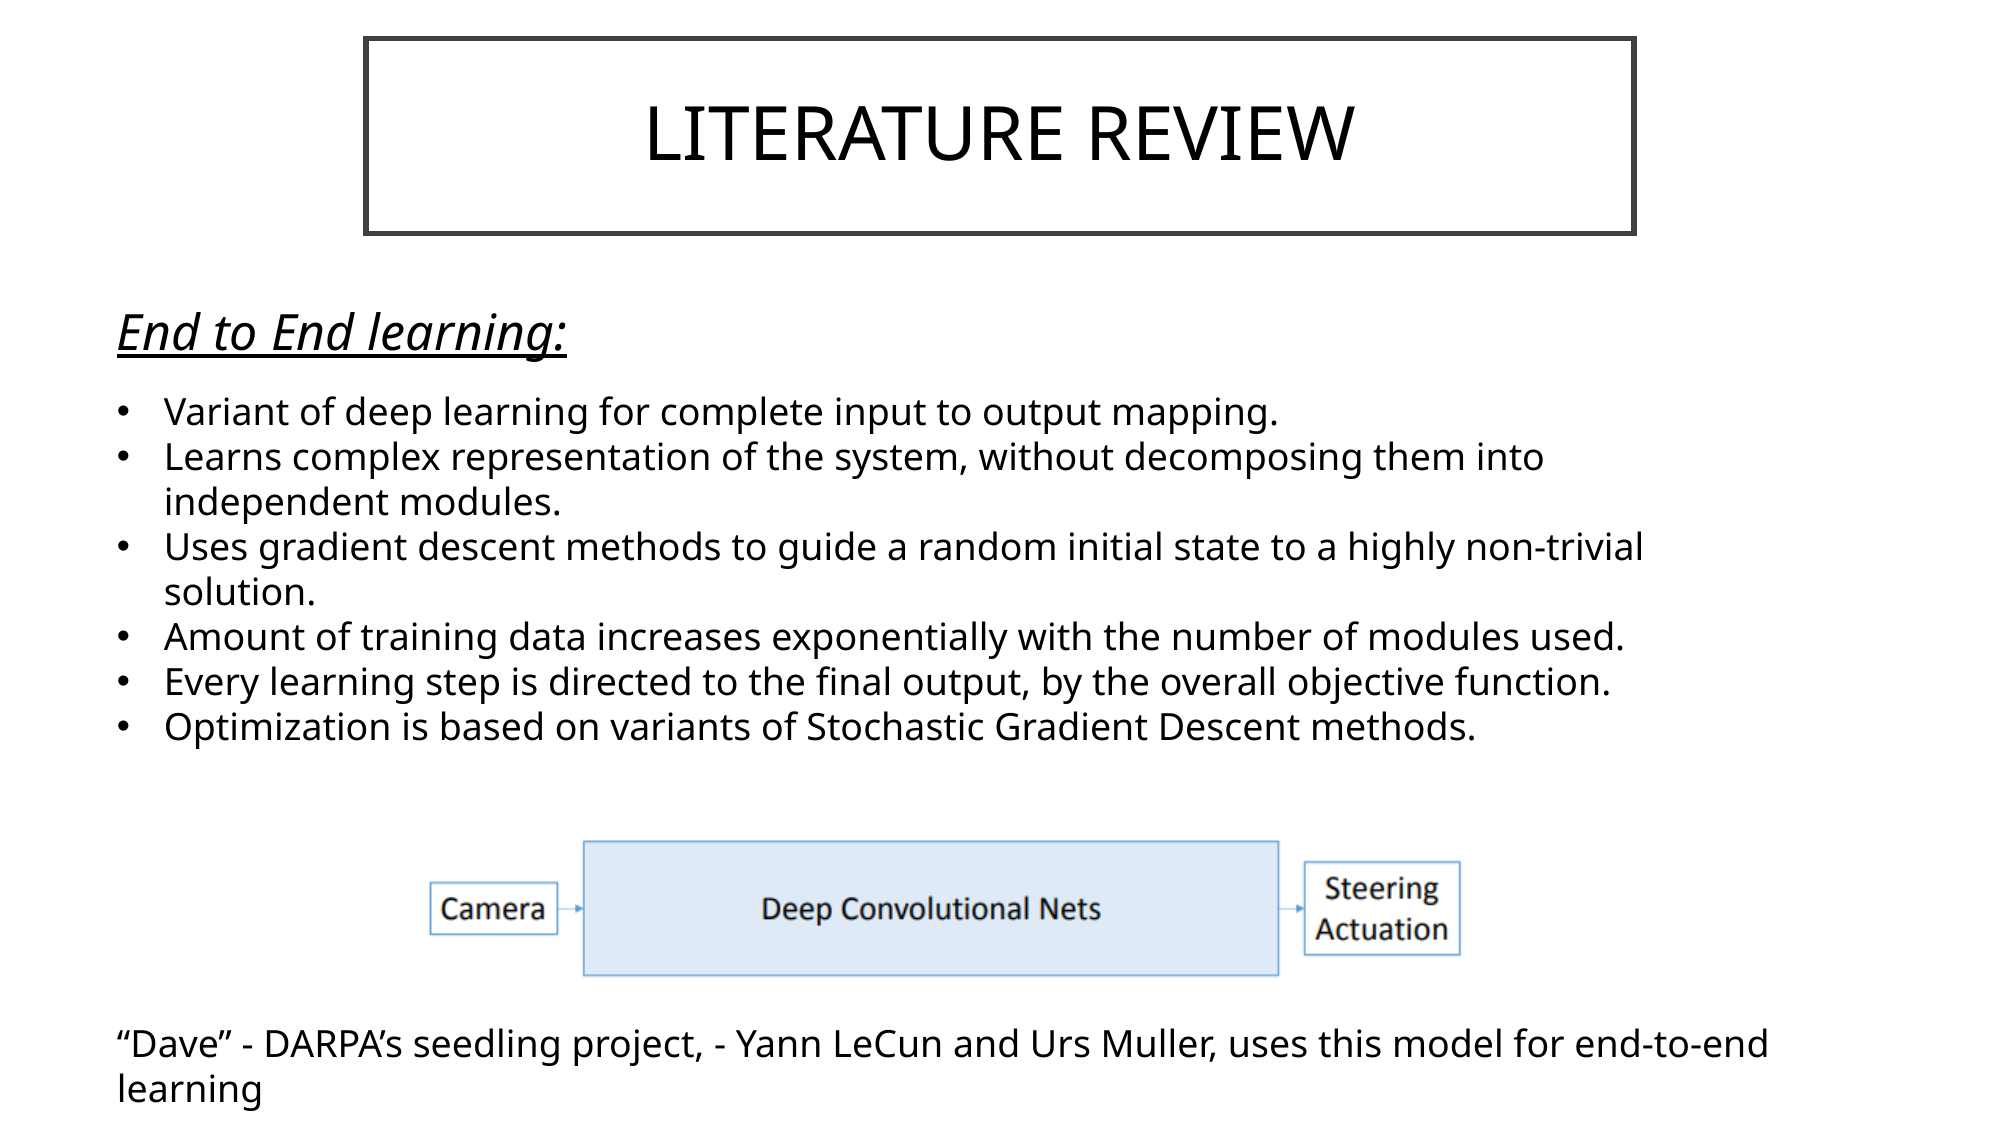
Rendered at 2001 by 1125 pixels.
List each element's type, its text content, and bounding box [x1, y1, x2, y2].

title LITERATURE REVIEW [366, 38, 1634, 234]
picture [416, 814, 1478, 1003]
text_box Variant of deep learning for complete input to output mapping. Learns complex representation of the system, without decomposing them into independent modules. Uses gradient descent methods to guide a random initial state to a highly non-trivial solution. Amount of training data increases exponentially with the number of modules used. Every learning step is directed to the final output, by the overall objective function. Optimization is based on variants of Stochastic Gradient Descent methods. [101, 380, 1665, 756]
text_box End to End learning: [101, 292, 722, 368]
text_box “Dave” - DARPA’s seedling project, - Yann LeCun and Urs Muller, uses this model for end-to-end learning [101, 1012, 1835, 1117]
